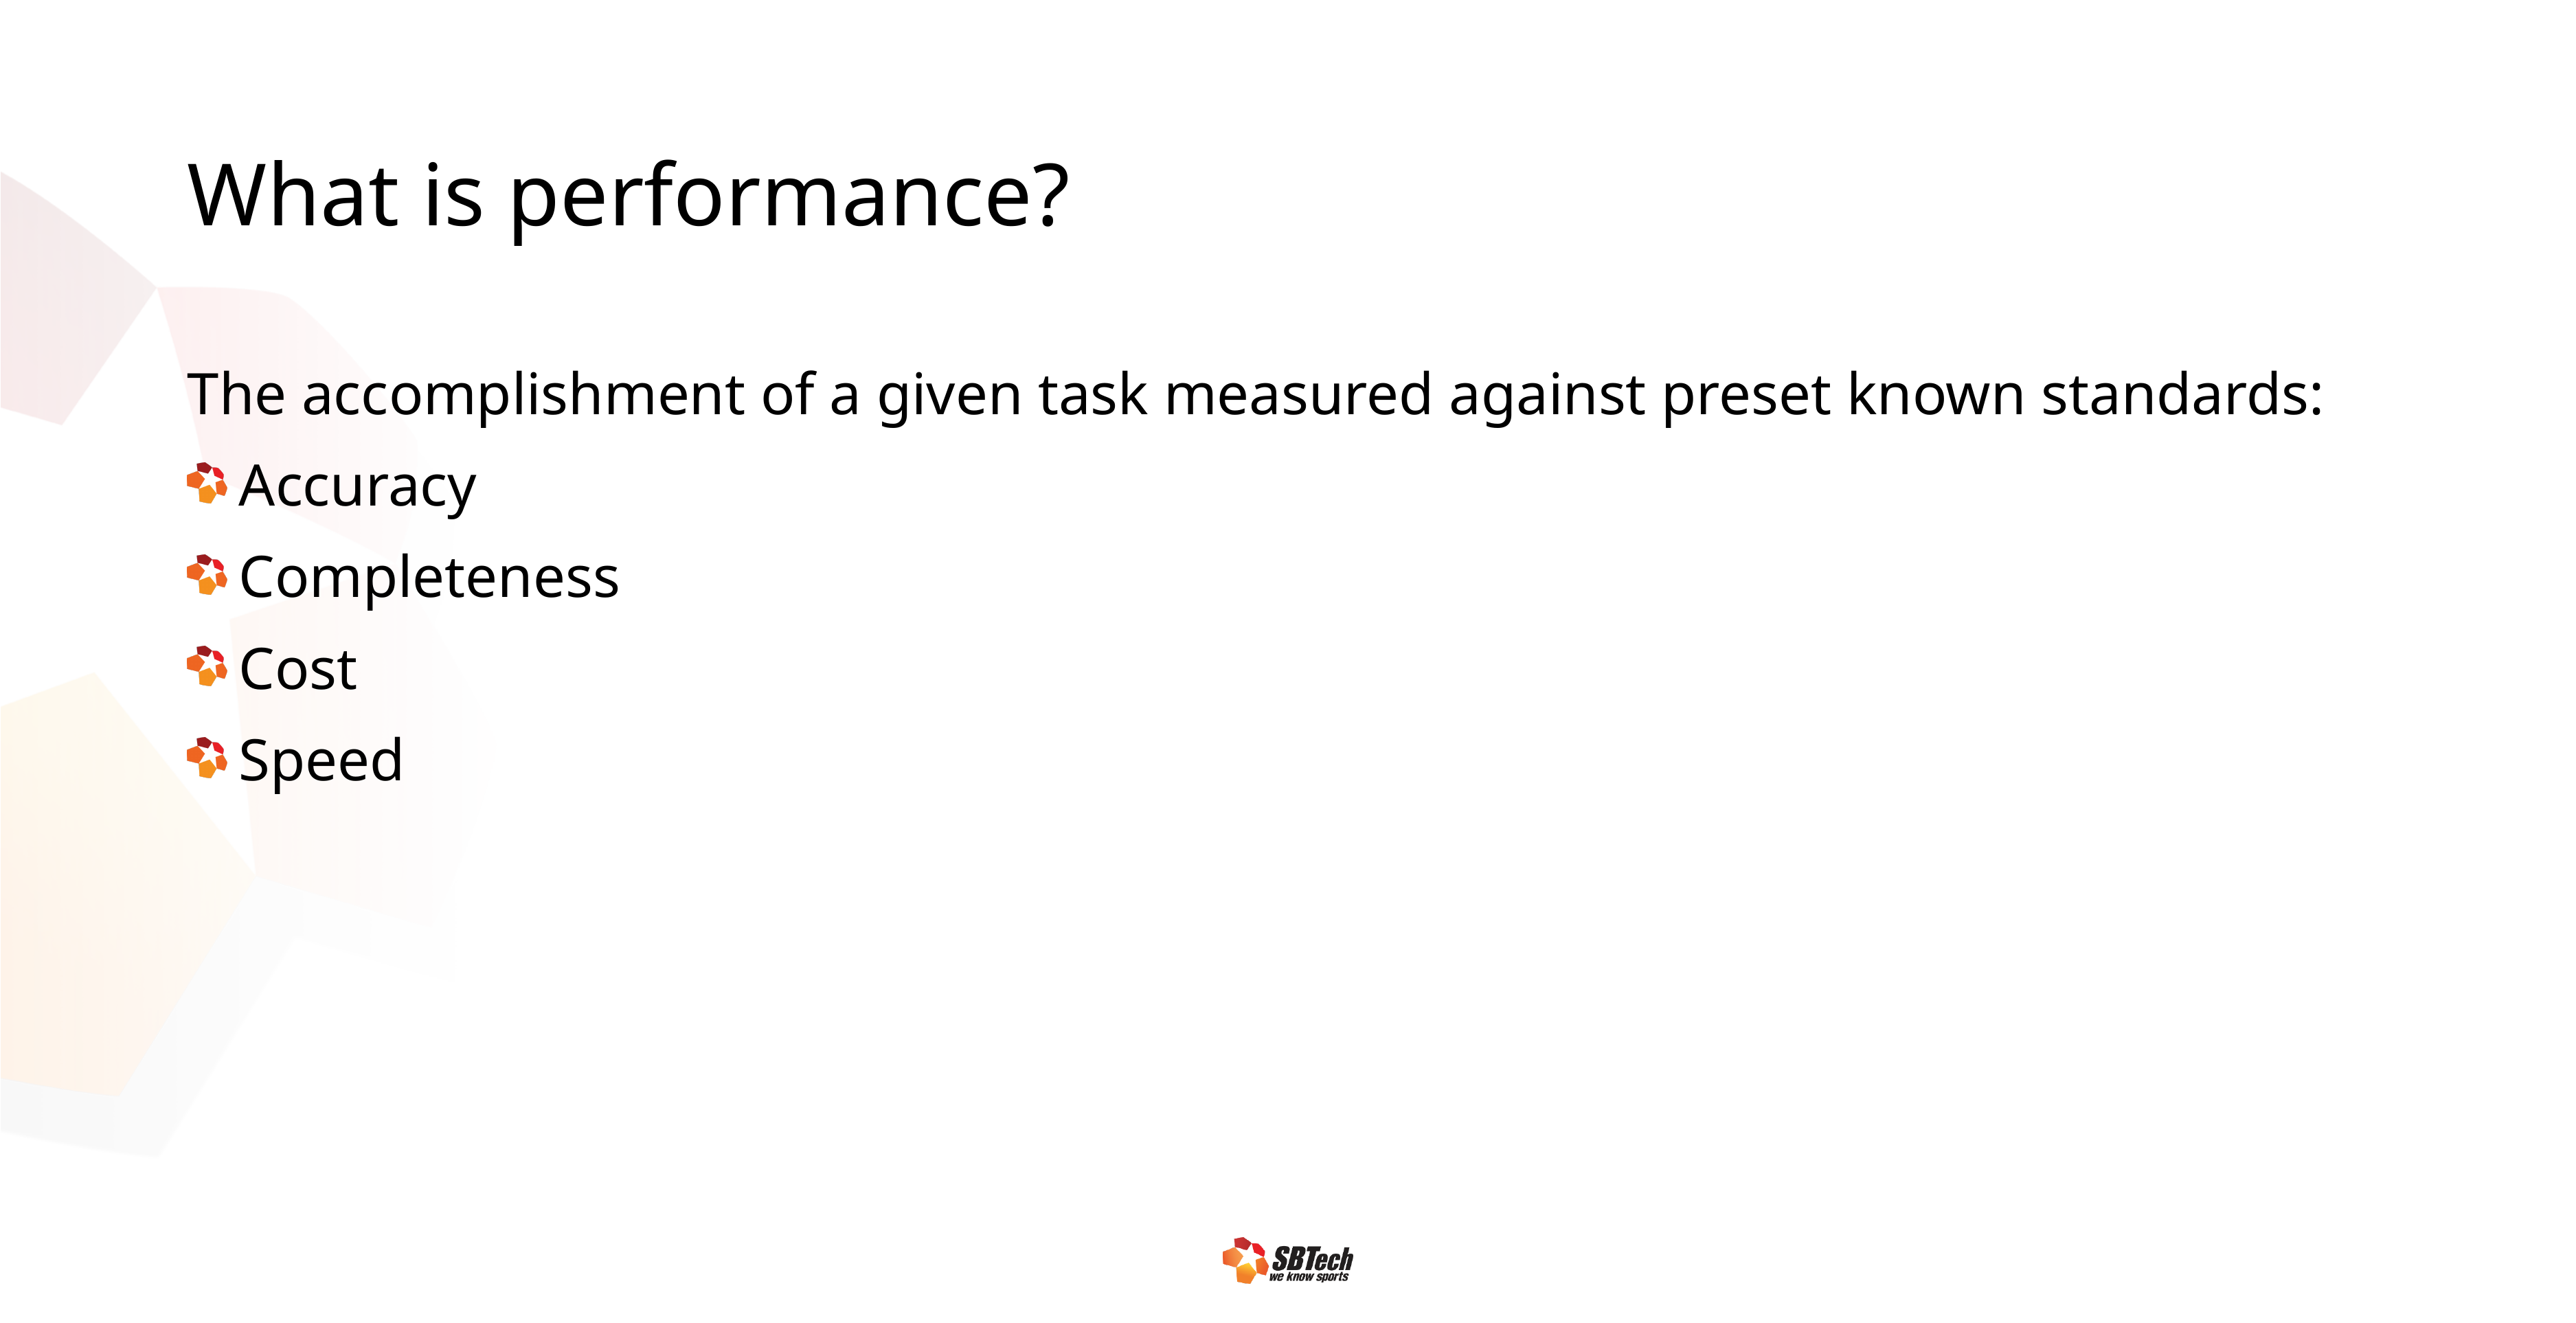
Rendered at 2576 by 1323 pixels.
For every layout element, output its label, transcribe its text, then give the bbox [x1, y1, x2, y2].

picture [187, 646, 227, 686]
list The accomplishment of a given task measured against preset known standards: Accuracy Completeness Cost Speed [177, 352, 2399, 1191]
picture [187, 737, 227, 778]
picture [1223, 1237, 1353, 1284]
title What is performance? [177, 70, 2399, 326]
picture [187, 554, 227, 595]
picture [187, 462, 227, 504]
